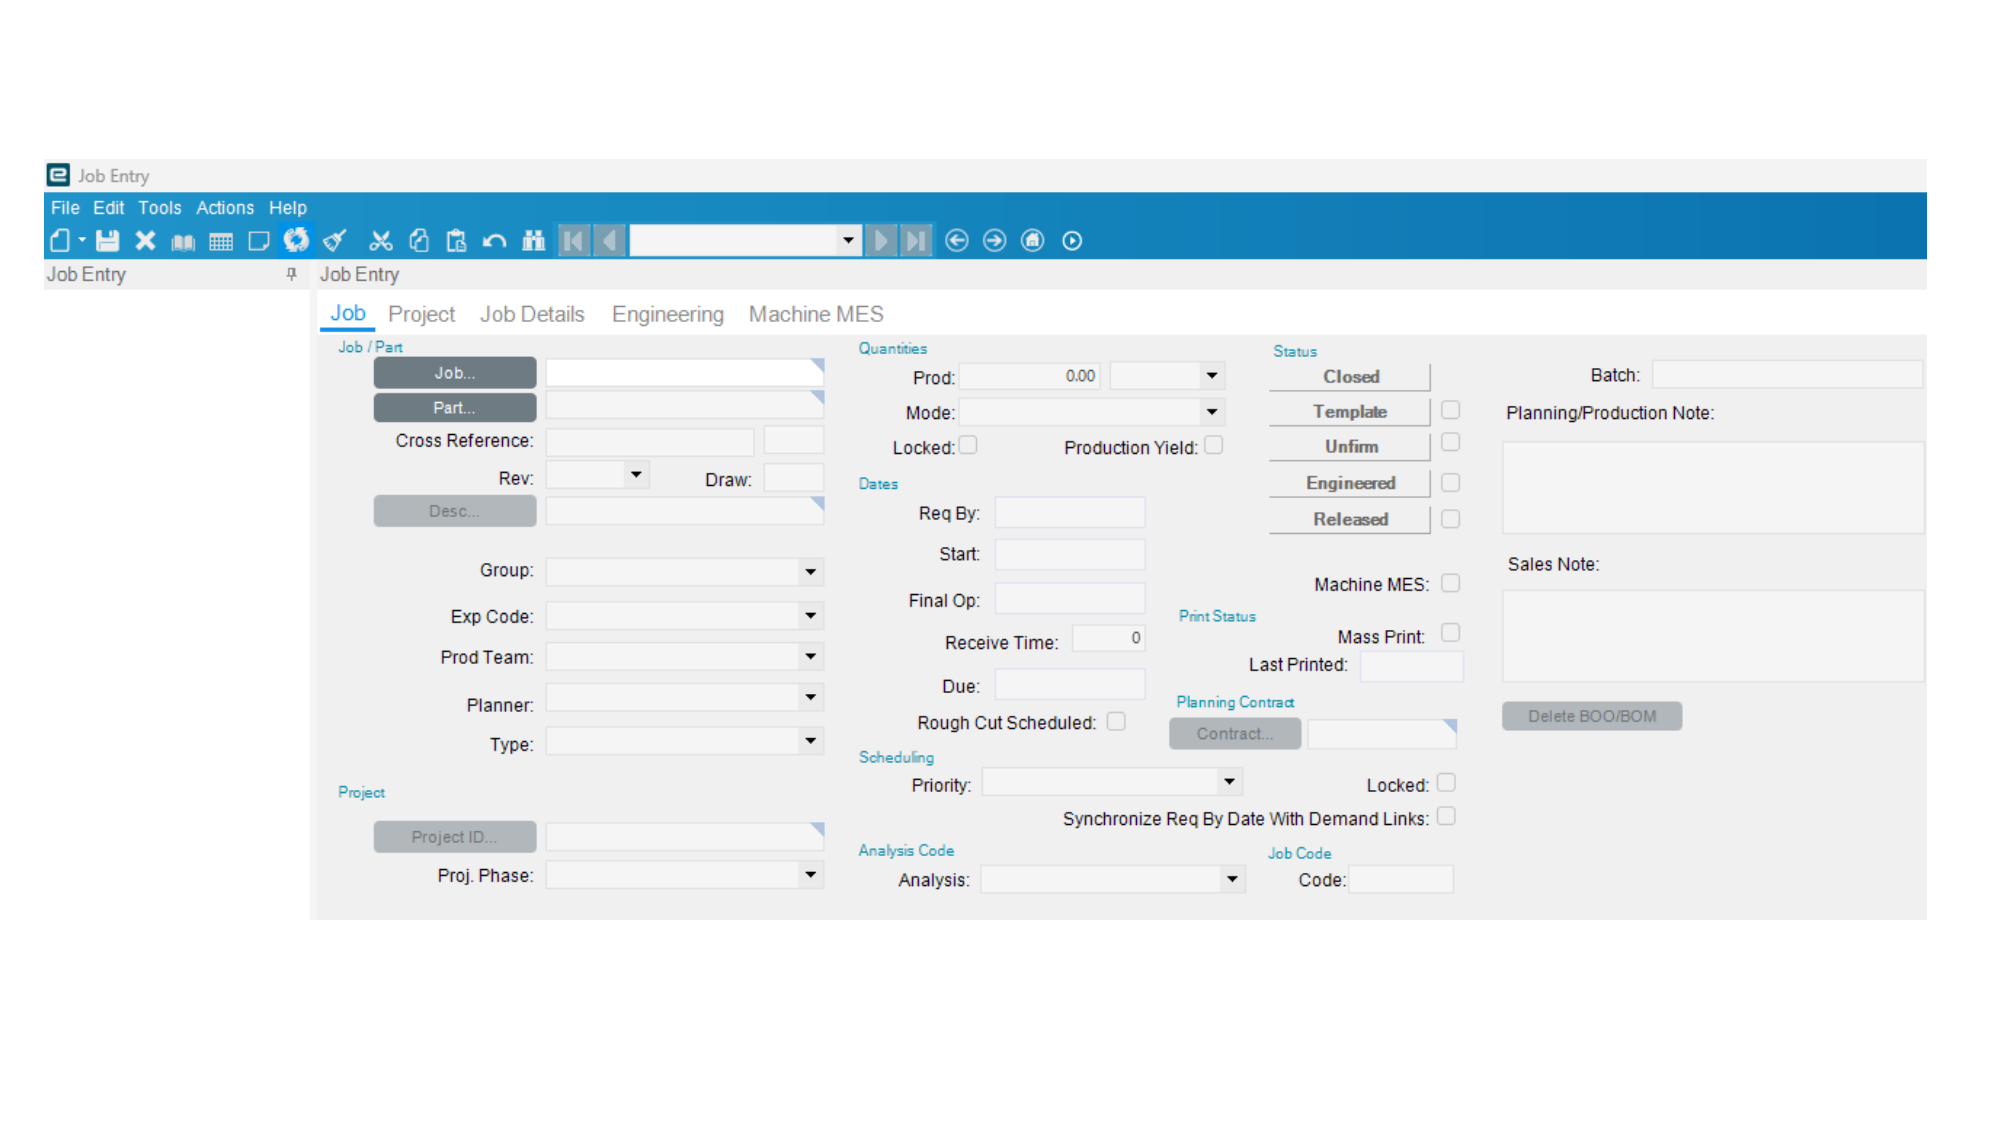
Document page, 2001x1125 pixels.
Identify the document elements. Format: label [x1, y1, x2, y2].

picture [44, 159, 1927, 920]
